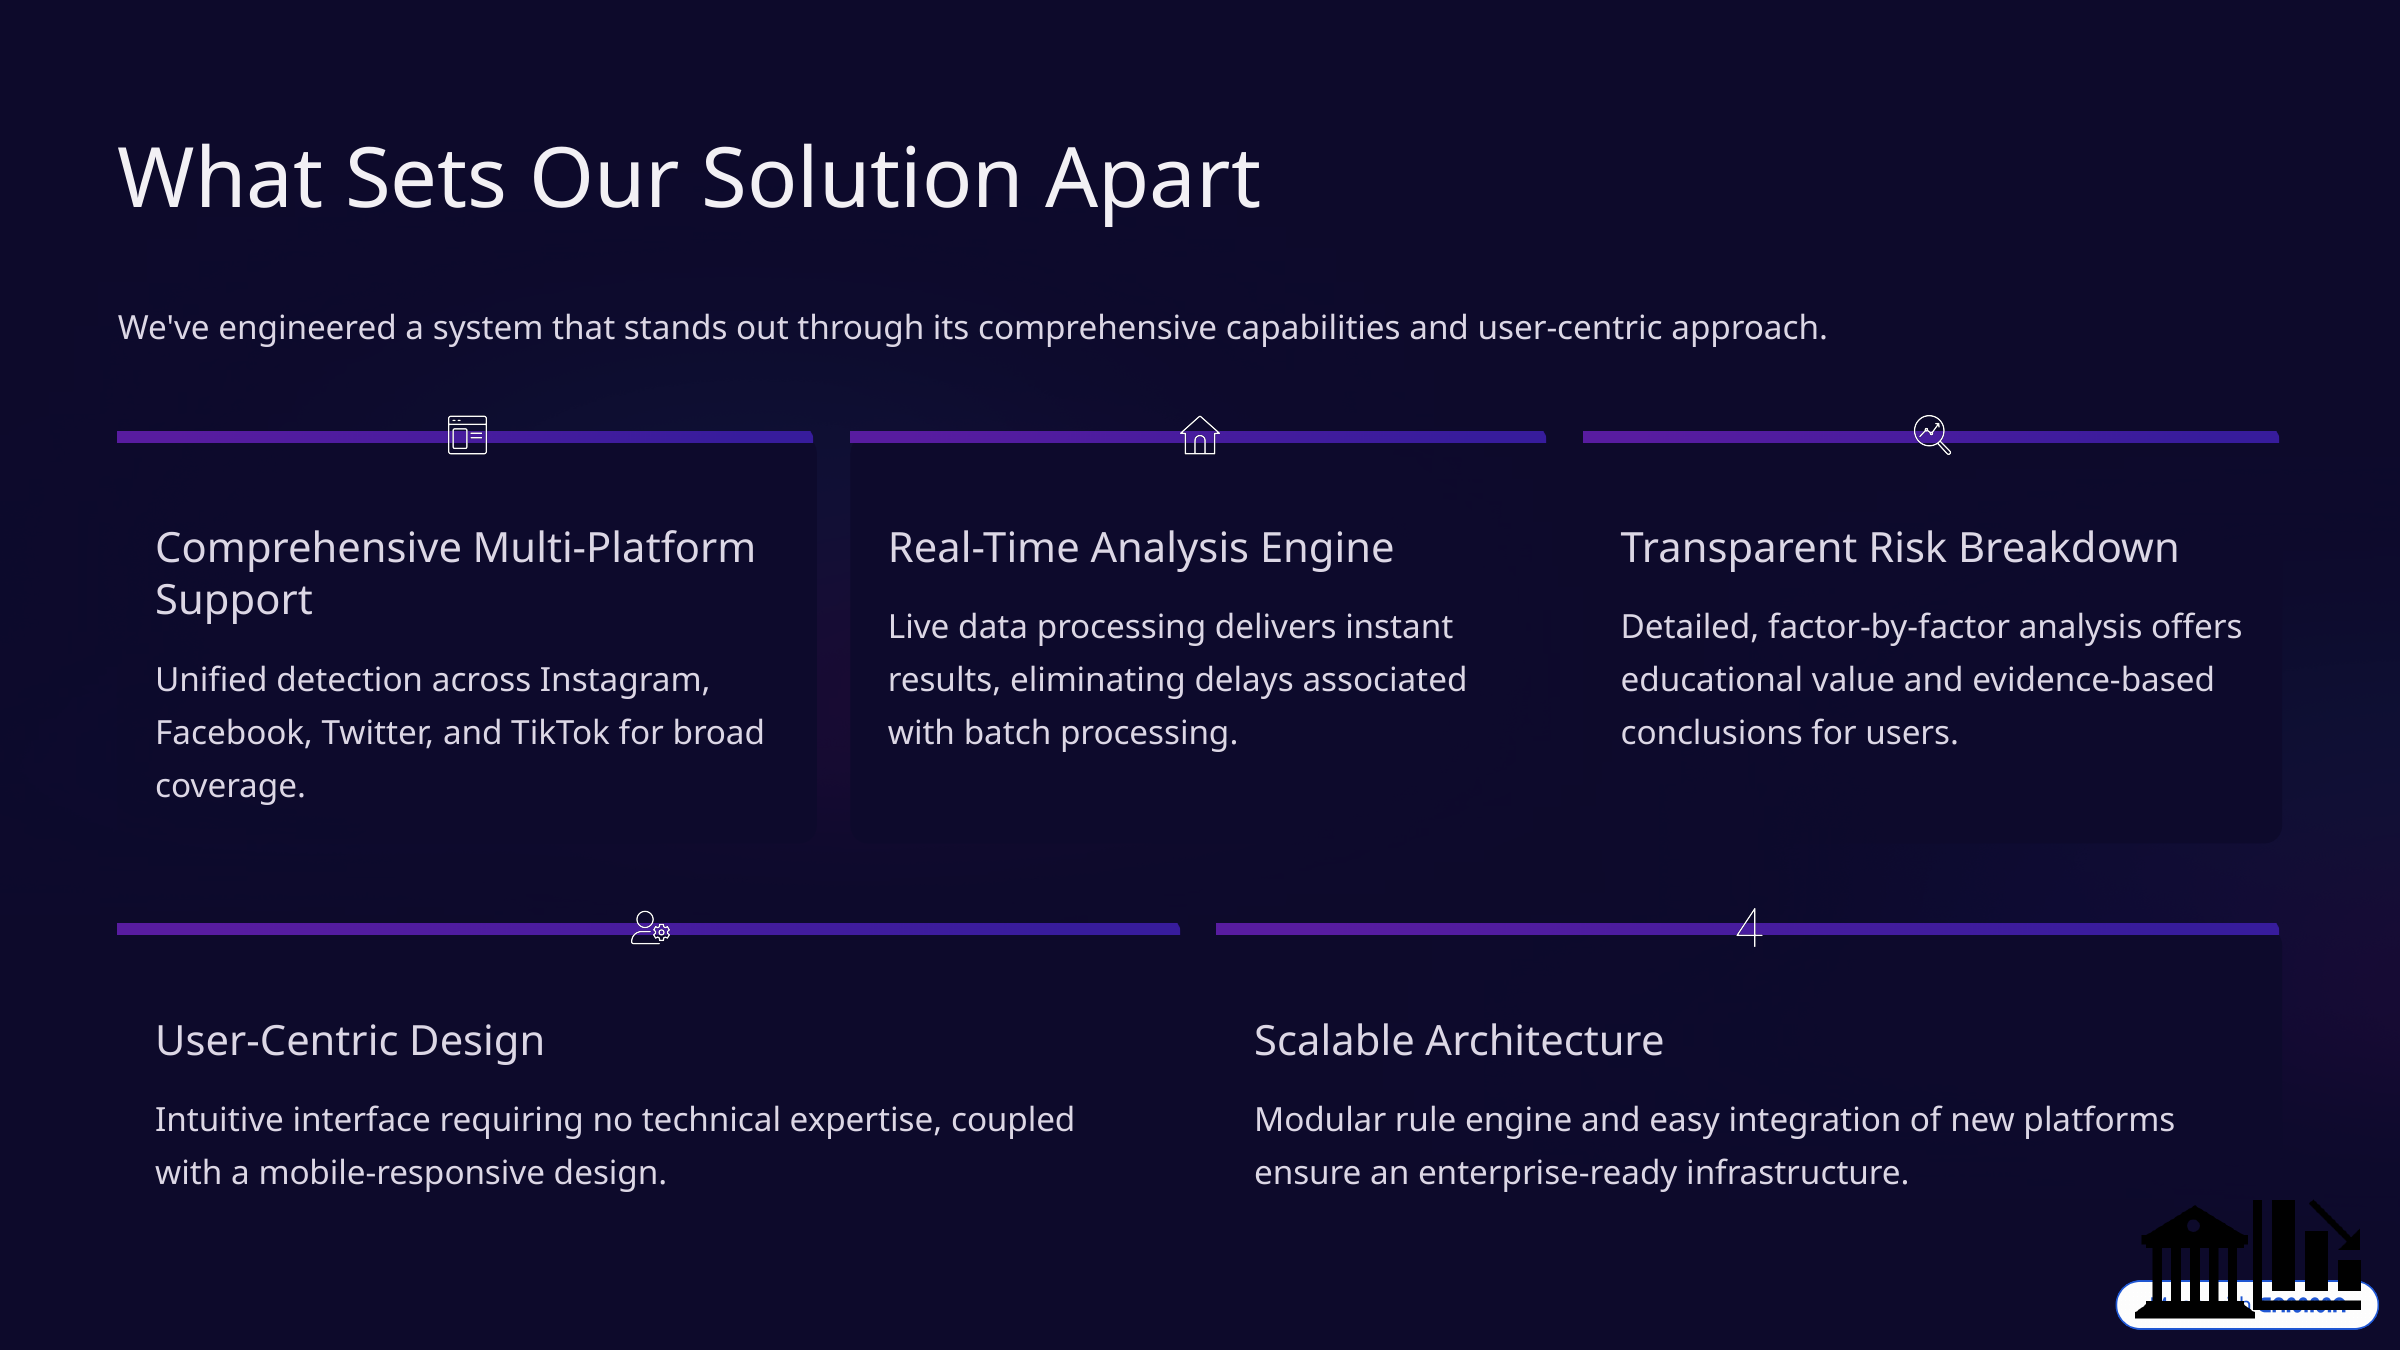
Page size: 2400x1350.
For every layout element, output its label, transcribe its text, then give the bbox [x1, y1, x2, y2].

picture [850, 384, 1550, 486]
picture [1583, 384, 2283, 486]
picture [2106, 1179, 2389, 1339]
text_box [1583, 447, 2283, 844]
text_box [850, 447, 1550, 844]
picture [117, 876, 1184, 978]
text_box What Sets Our Solution Apart [117, 120, 1363, 226]
text_box We've engineered a system that stands out through its comprehensive capabilities and user-centric approach. [117, 292, 2283, 347]
text_box Intuitive interface requiring no technical expertise, coupled with a mobile-responsive design. [155, 1084, 1146, 1193]
picture [1216, 876, 2283, 978]
text_box Detailed, factor-by-factor analysis offers educational value and evidence-based conclusions for users. [1620, 591, 2245, 754]
text_box Transparent Risk Breakdown [1620, 519, 2225, 572]
text_box Unified detection across Instagram, Facebook, Twitter, and TikTok for broad coverage. [155, 644, 780, 806]
text_box User-Centric Design [155, 1011, 579, 1065]
text_box Real-Time Analysis Engine [887, 519, 1442, 572]
text_box [1216, 939, 2283, 1230]
text_box [117, 447, 817, 844]
text_box [117, 939, 1184, 1230]
text_box Live data processing delivers instant results, eliminating delays associated with batch processing. [887, 591, 1512, 754]
text_box Modular rule engine and easy integration of new platforms ensure an enterprise-ready infrastructure. [1254, 1084, 2245, 1193]
picture [117, 384, 817, 486]
text_box Scalable Architecture [1254, 1011, 1703, 1065]
text_box Comprehensive Multi-Platform Support [155, 519, 780, 625]
